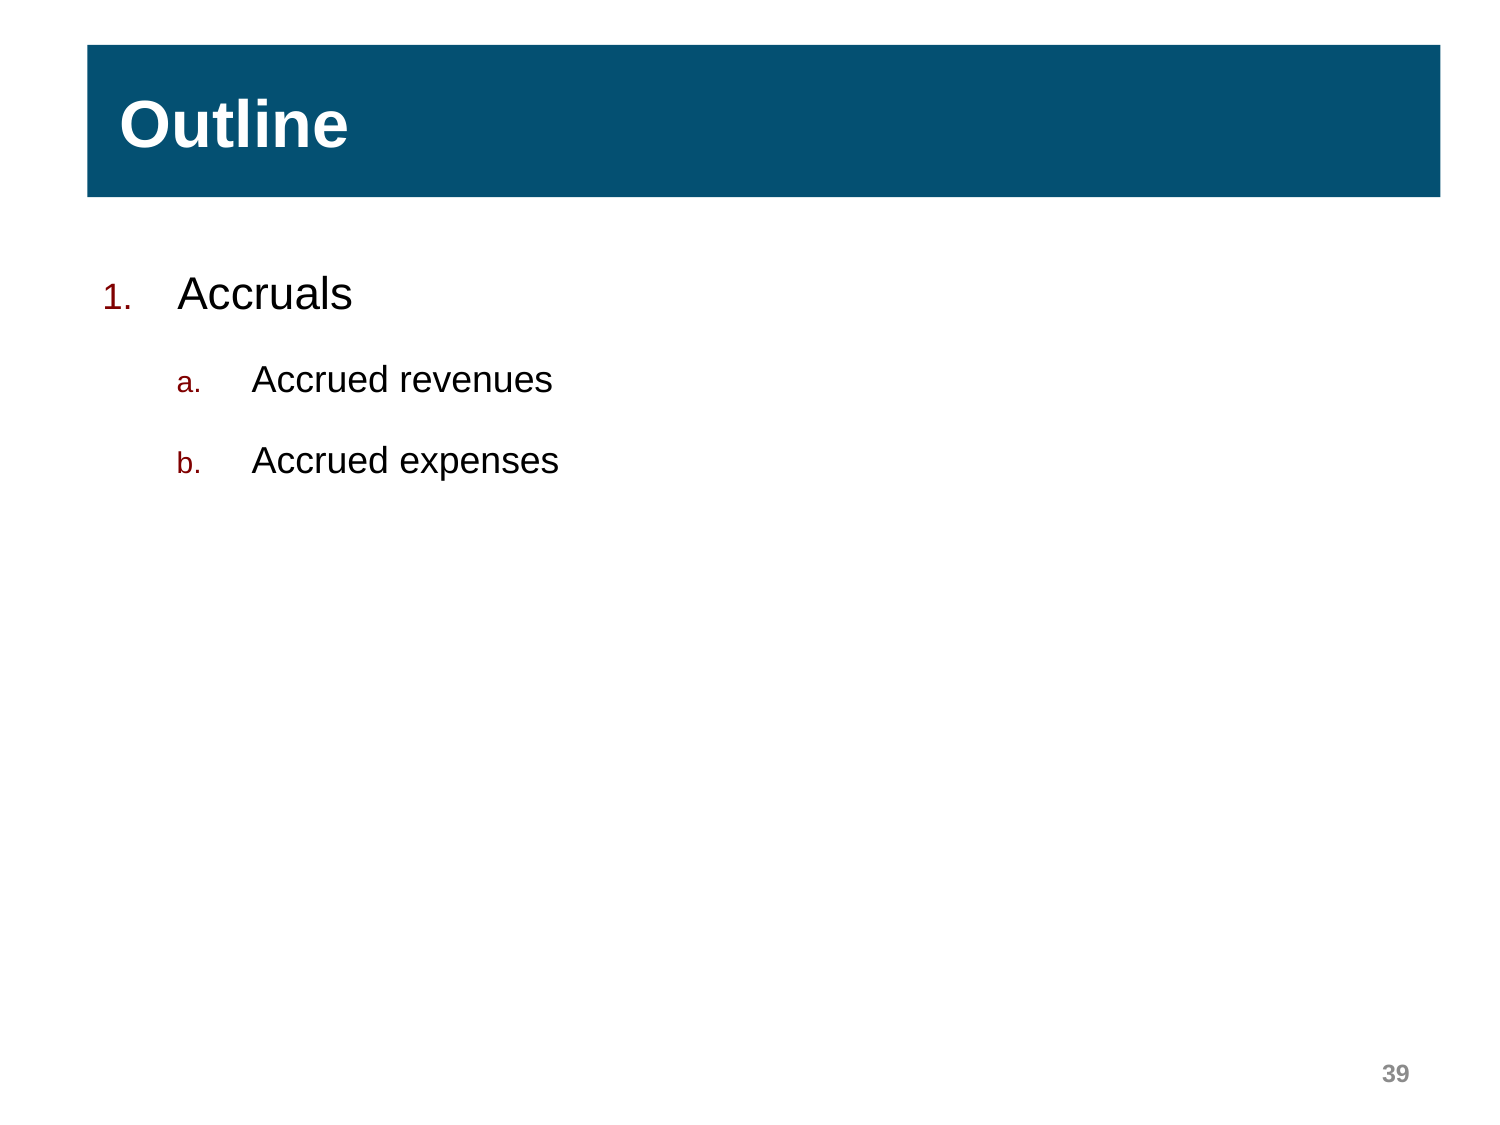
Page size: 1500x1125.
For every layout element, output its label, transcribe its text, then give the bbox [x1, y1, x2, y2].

text_box Outline [87, 44, 1441, 198]
slide_number 39 [1074, 1042, 1425, 1103]
text_box Accruals Accrued revenues Accrued expenses [87, 242, 1363, 489]
